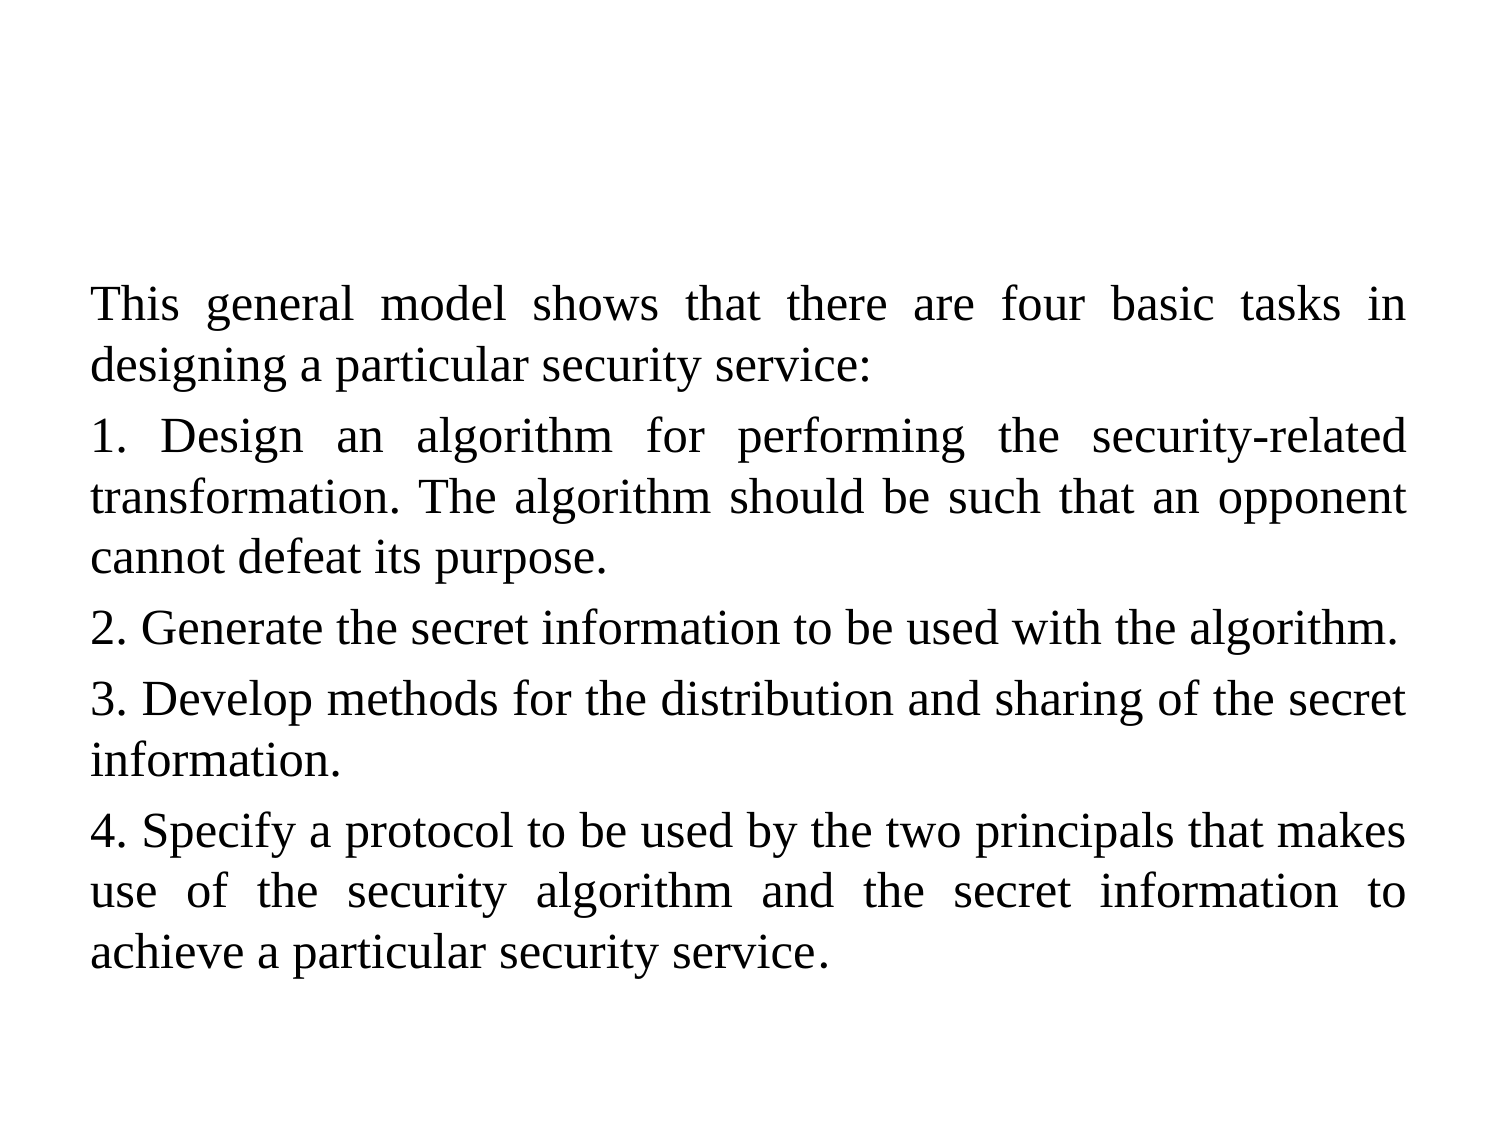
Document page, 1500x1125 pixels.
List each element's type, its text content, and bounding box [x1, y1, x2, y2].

list This general model shows that there are four basic tasks in designing a particular security service: 1. Design an algorithm for performing the security-related transformation. The algorithm should be such that an opponent cannot defeat its purpose. 2. Generate the secret information to be used with the algorithm. 3. Develop methods for the distribution and sharing of the secret information. 4. Specify a protocol to be used by the two principals that makes use of the security algorithm and the secret information to achieve a particular security service. [75, 262, 1425, 1005]
